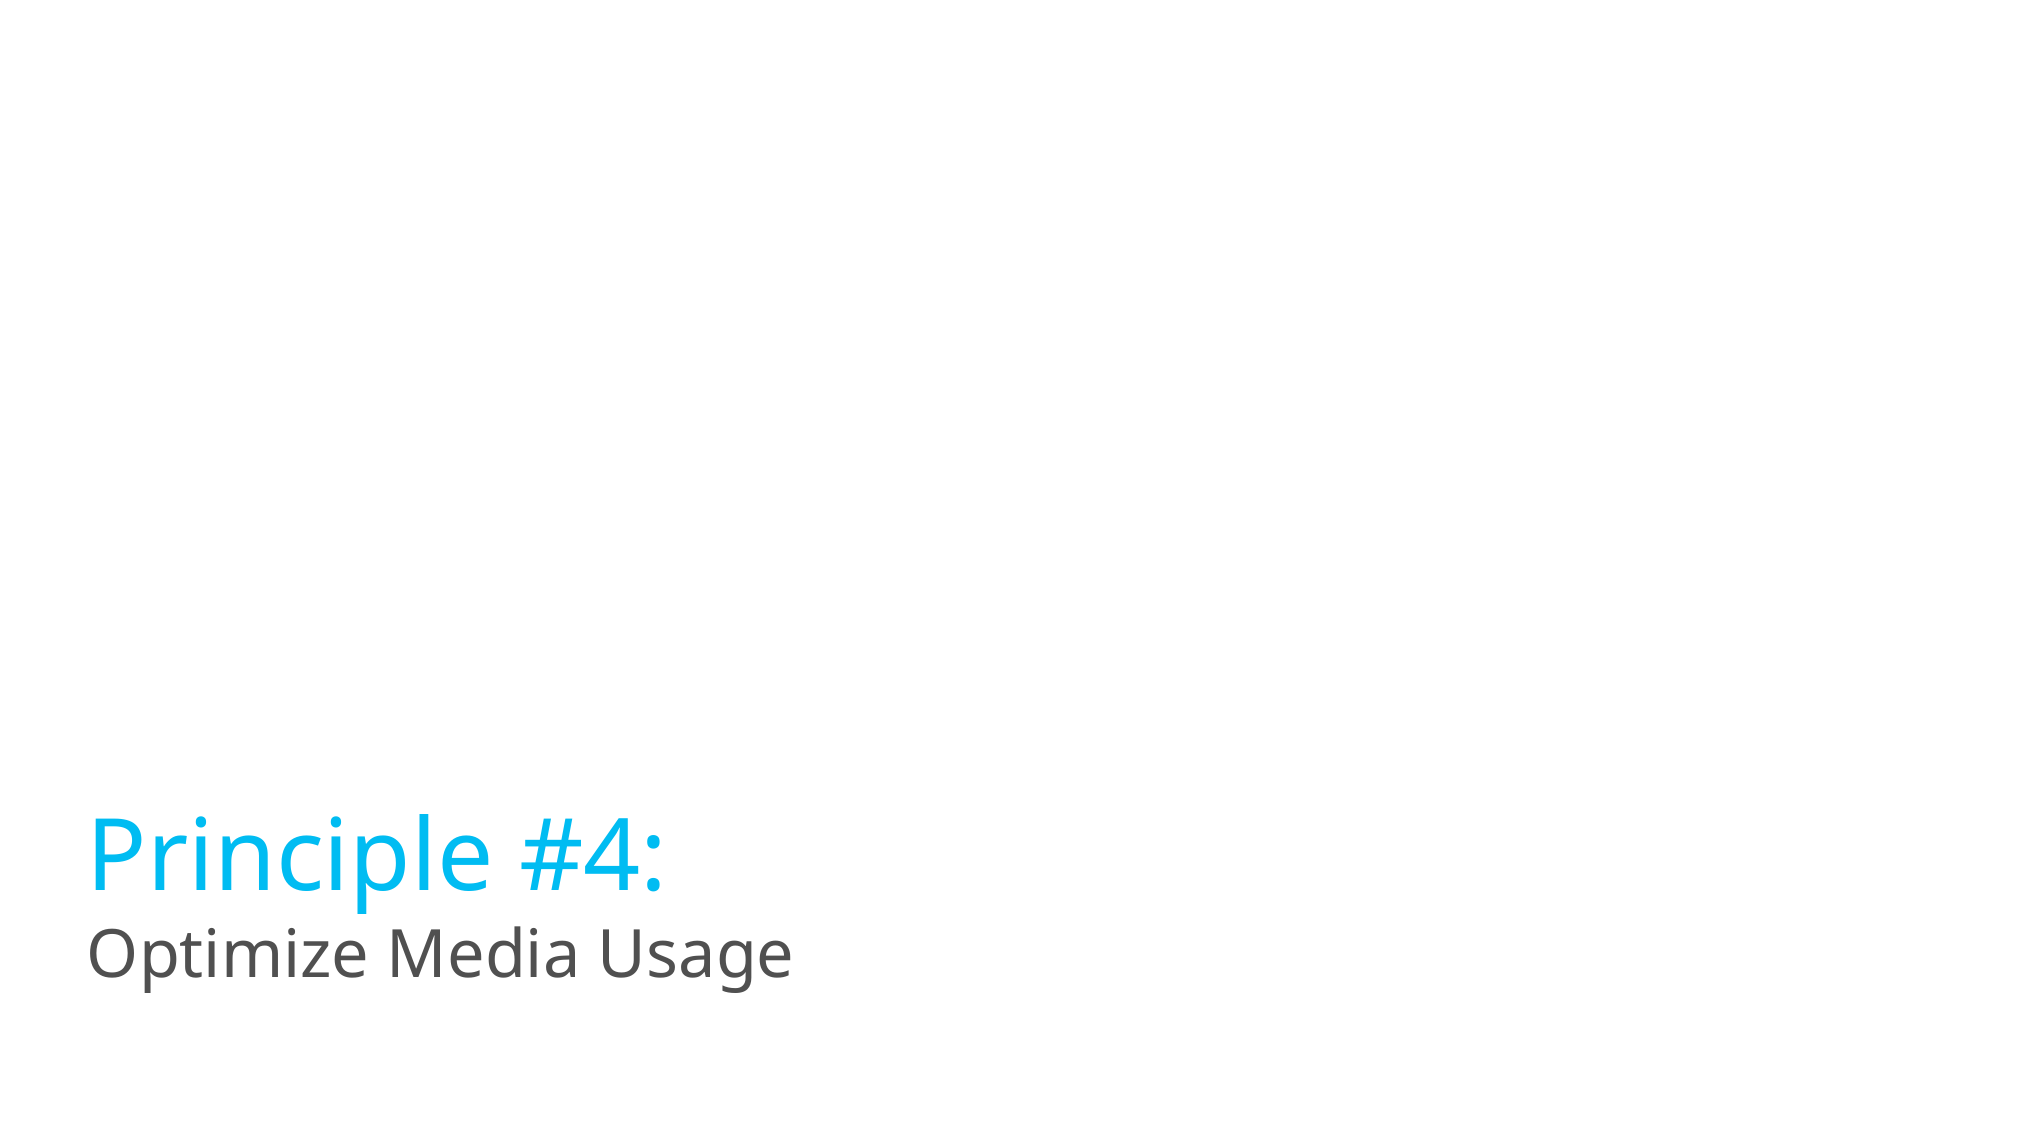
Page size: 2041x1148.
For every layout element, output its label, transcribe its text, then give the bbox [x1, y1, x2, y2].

title Principle #4: Optimize Media Usage [86, 790, 1953, 995]
